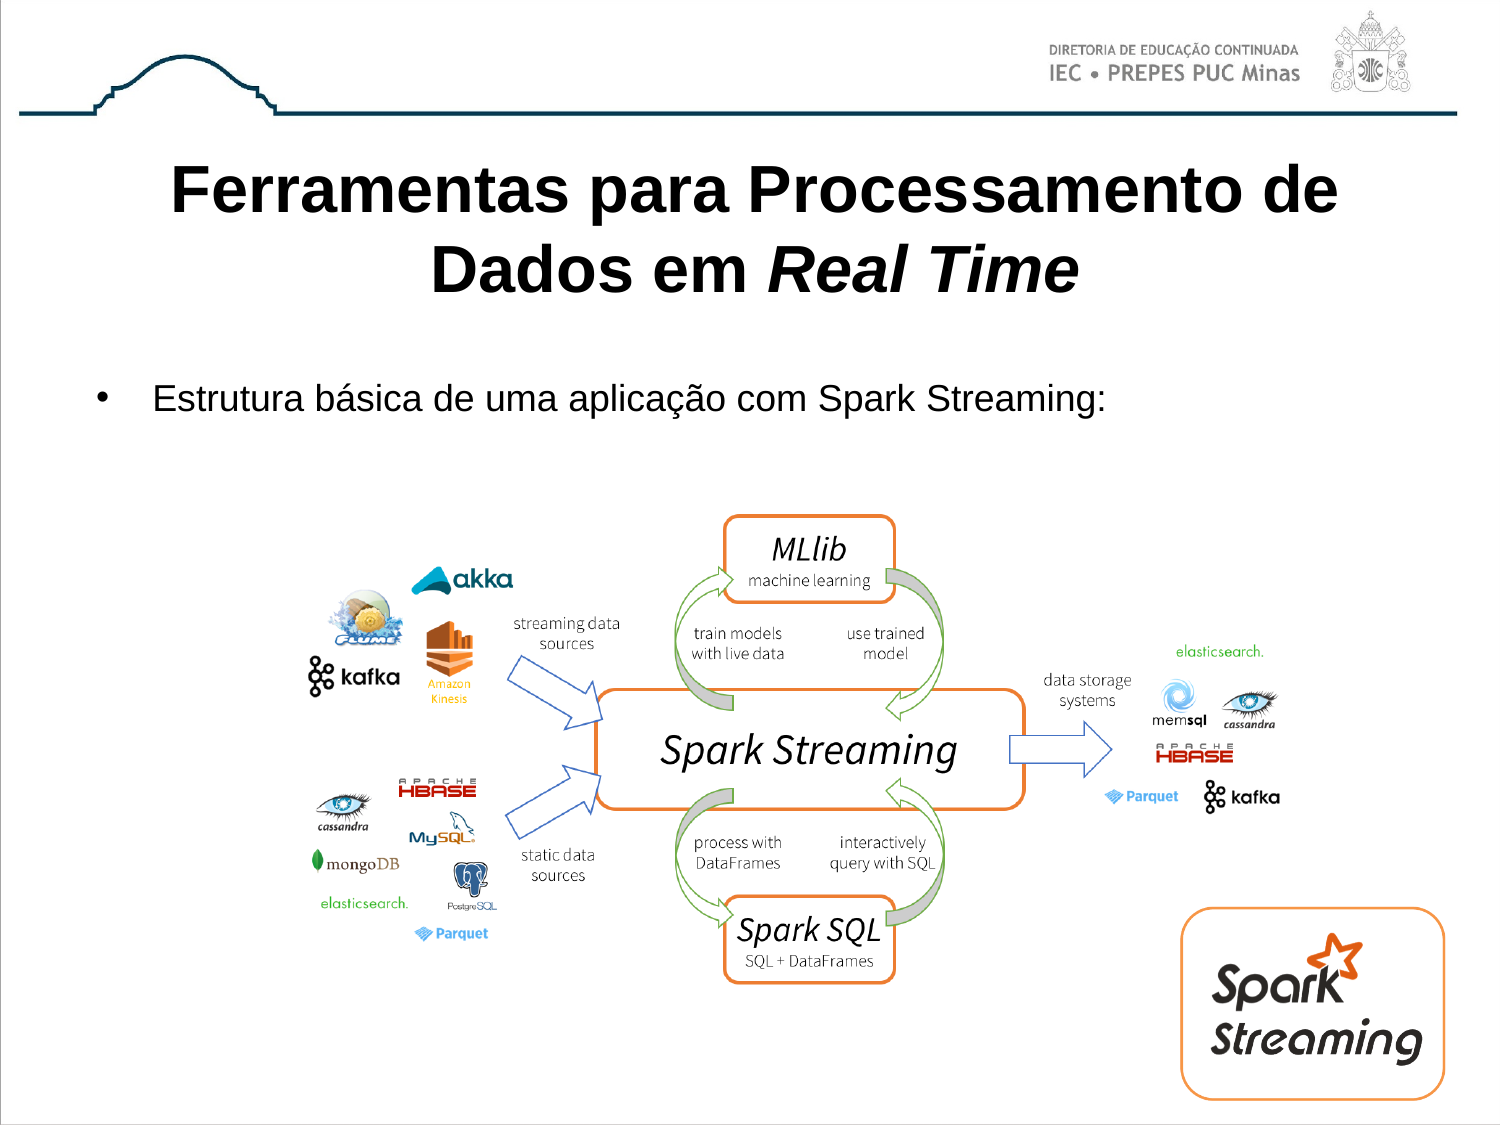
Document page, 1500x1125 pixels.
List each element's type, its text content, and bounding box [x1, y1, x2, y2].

picture [0, 0, 1500, 1125]
title Ferramentas para Processamento de Dados em Real Time [64, 148, 1447, 303]
list Estrutura básica de uma aplicação com Spark Streaming: [80, 371, 1431, 448]
